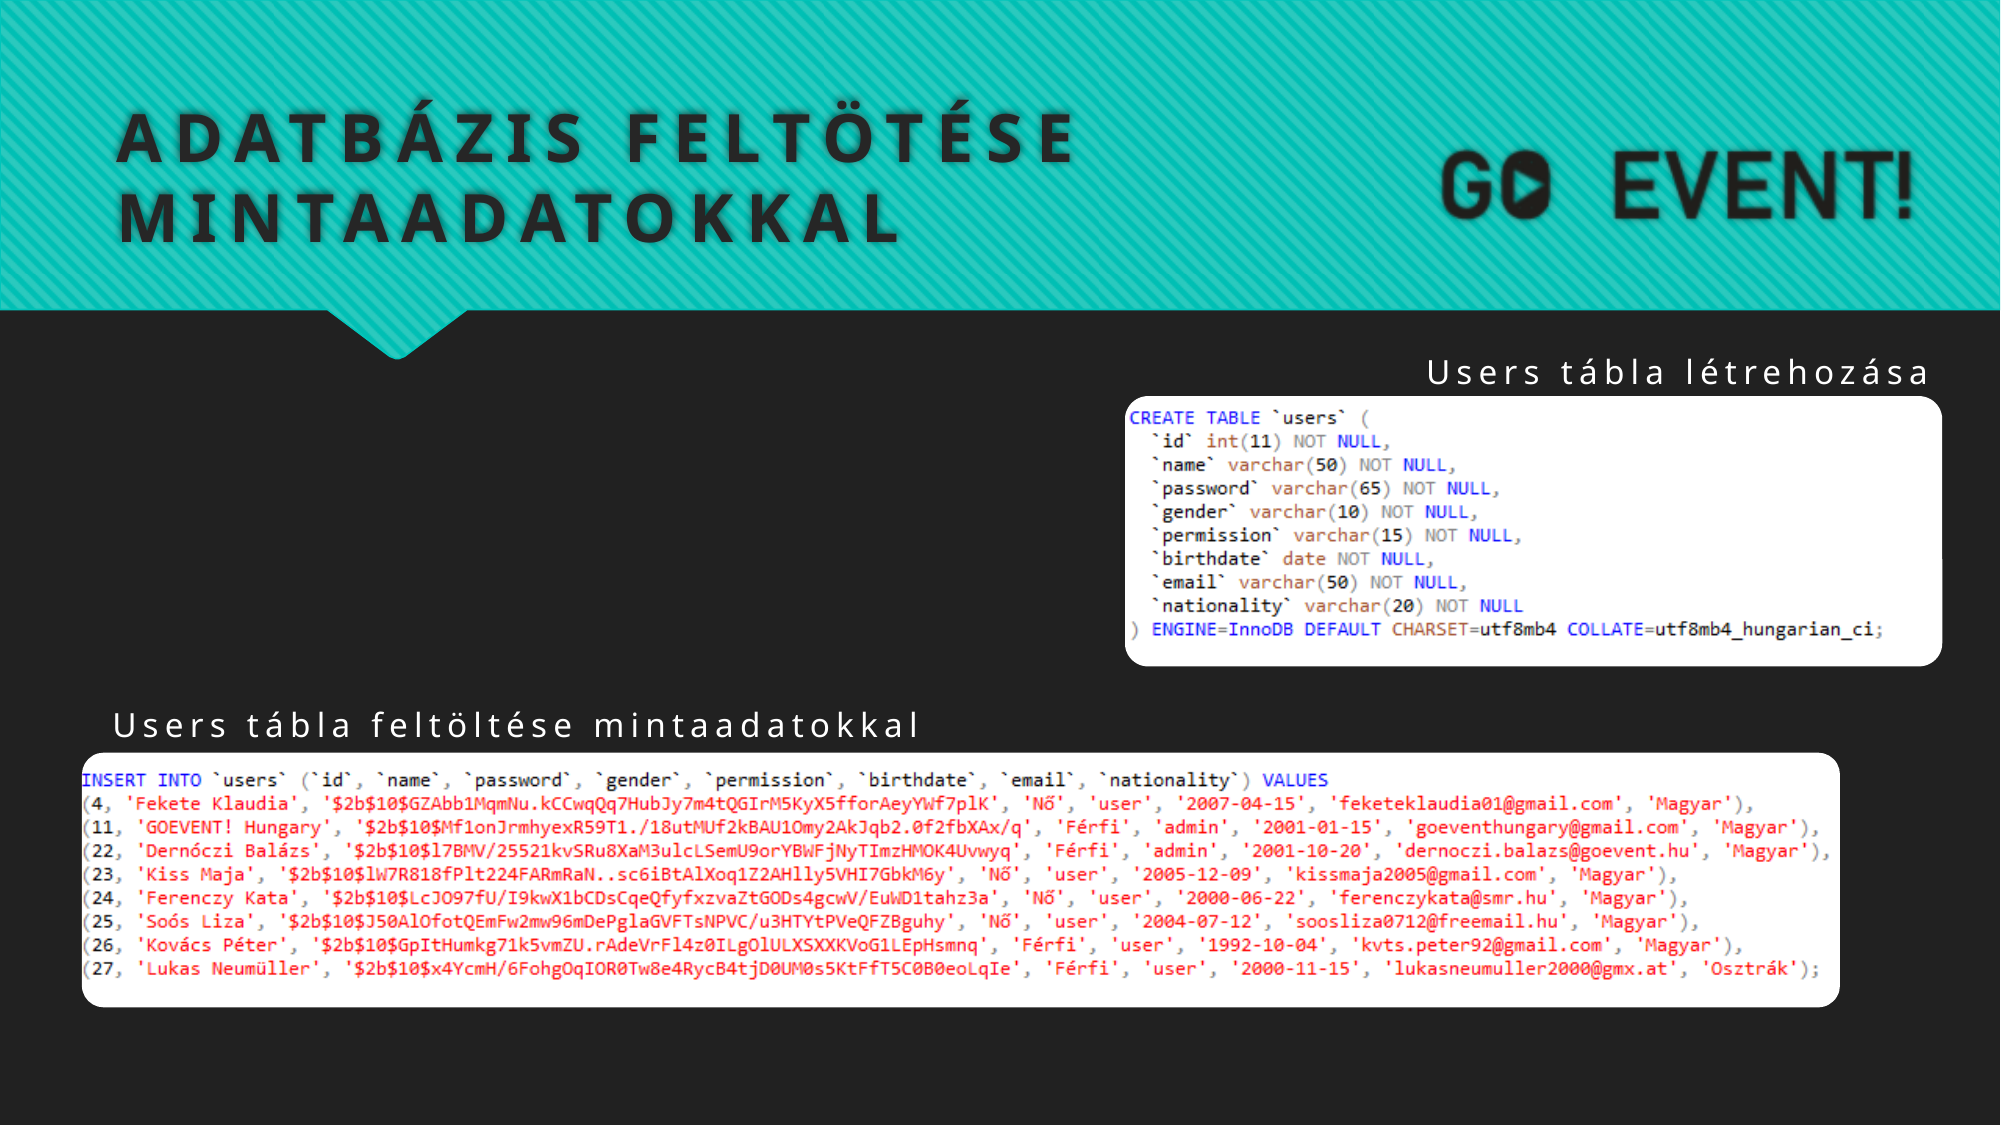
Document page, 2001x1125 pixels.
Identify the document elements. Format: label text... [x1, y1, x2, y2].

text_box Users tábla feltöltése mintaadatokkal [97, 697, 935, 752]
picture [1124, 395, 1943, 667]
picture [1409, 133, 2000, 233]
text_box ADATBÁZIS FELTÖTÉSE MINTAADATOKKAL [101, 103, 1390, 263]
text_box Users tábla létrehozása [1411, 344, 1944, 399]
picture [81, 752, 1841, 1008]
